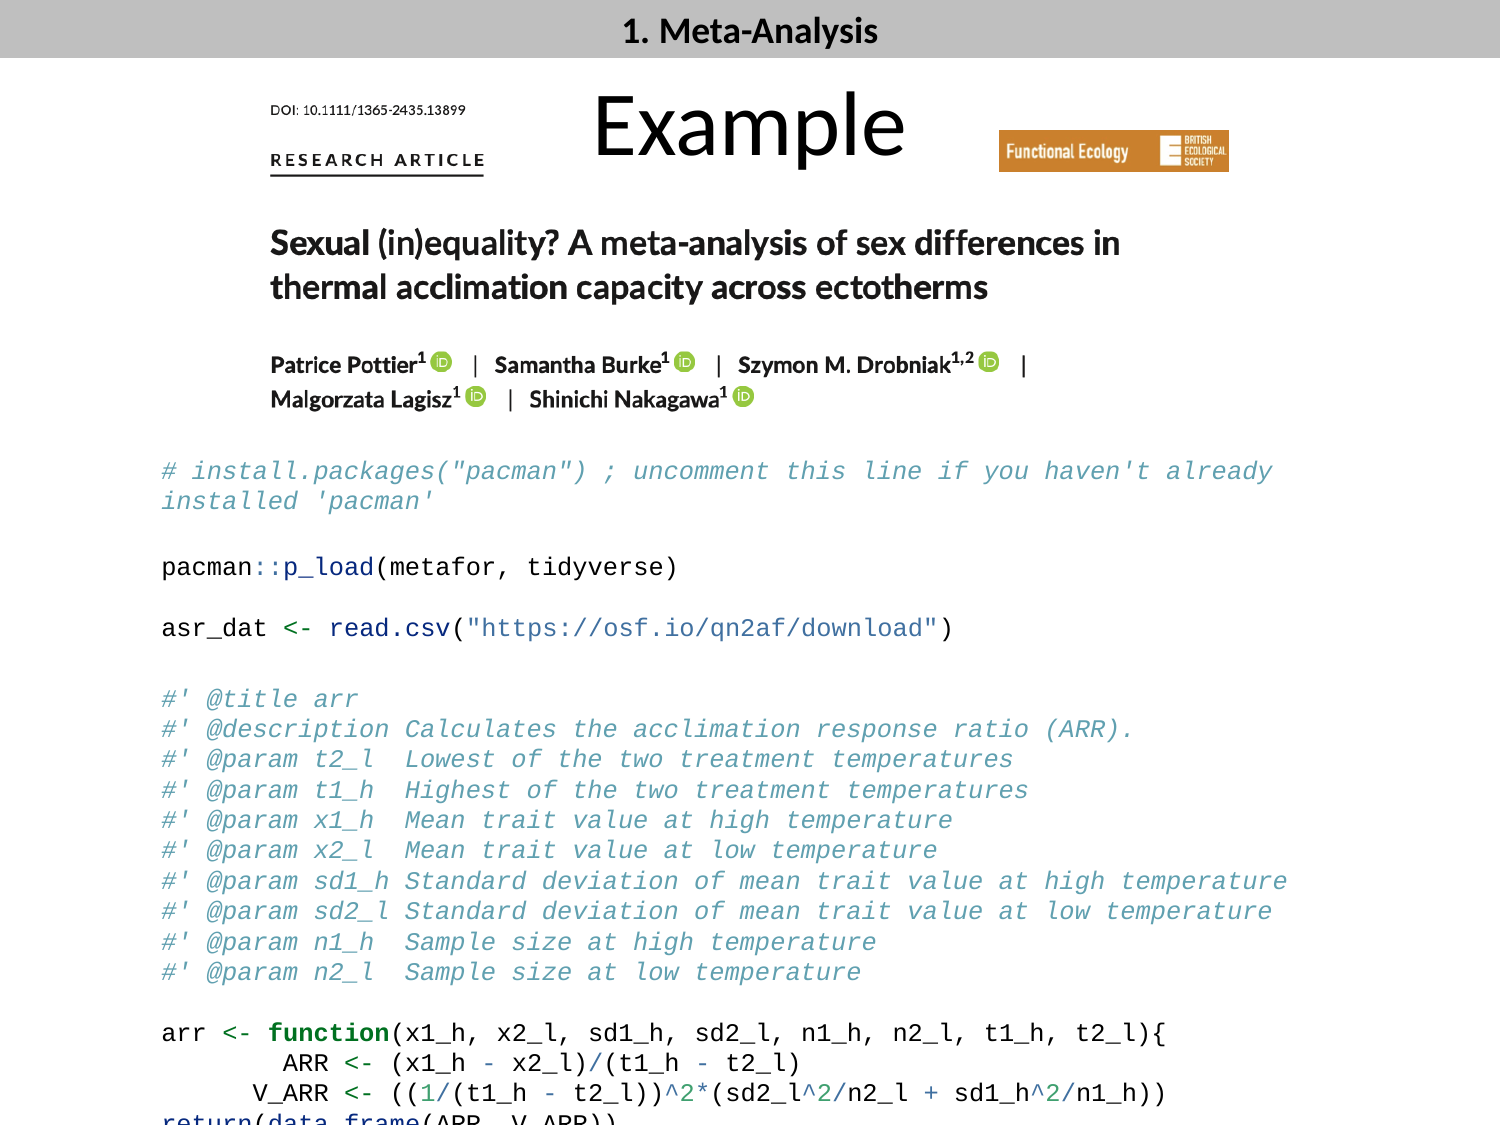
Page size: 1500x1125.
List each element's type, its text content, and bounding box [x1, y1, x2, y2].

picture [259, 97, 1241, 427]
text_box 1. Meta-Analysis [0, 0, 1500, 58]
list # install.packages("pacman") ; uncomment this line if you haven't already installed 'pacman' pacman::p_load(metafor, tidyverse) asr_dat <- read.csv("https://osf.io/qn2af/download") #' @title arr #' @description Calculates the acclimation response ratio (ARR). #' @param t2_l Lowest of the two treatment temperatures #' @param t1_h Highest of the two treatment temperatures #' @param x1_h Mean trait value at high temperature #' @param x2_l Mean trait value at low temperature #' @param sd1_h Standard deviation of mean trait value at high temperature #' @param sd2_l Standard deviation of mean trait value at low temperature #' @param n1_h Sample size at high temperature #' @param n2_l Sample size at low temperature arr <- function(x1_h, x2_l, sd1_h, sd2_l, n1_h, n2_l, t1_h, t2_l){ ARR <- (x1_h - x2_l)/(t1_h - t2_l) V_ARR <- ((1/(t1_h - t2_l))^2*(sd2_l^2/n2_l + sd1_h^2/n1_h)) return(data.frame(ARR, V_ARR)) } [75, 446, 1425, 1125]
title Example [75, 58, 1425, 213]
